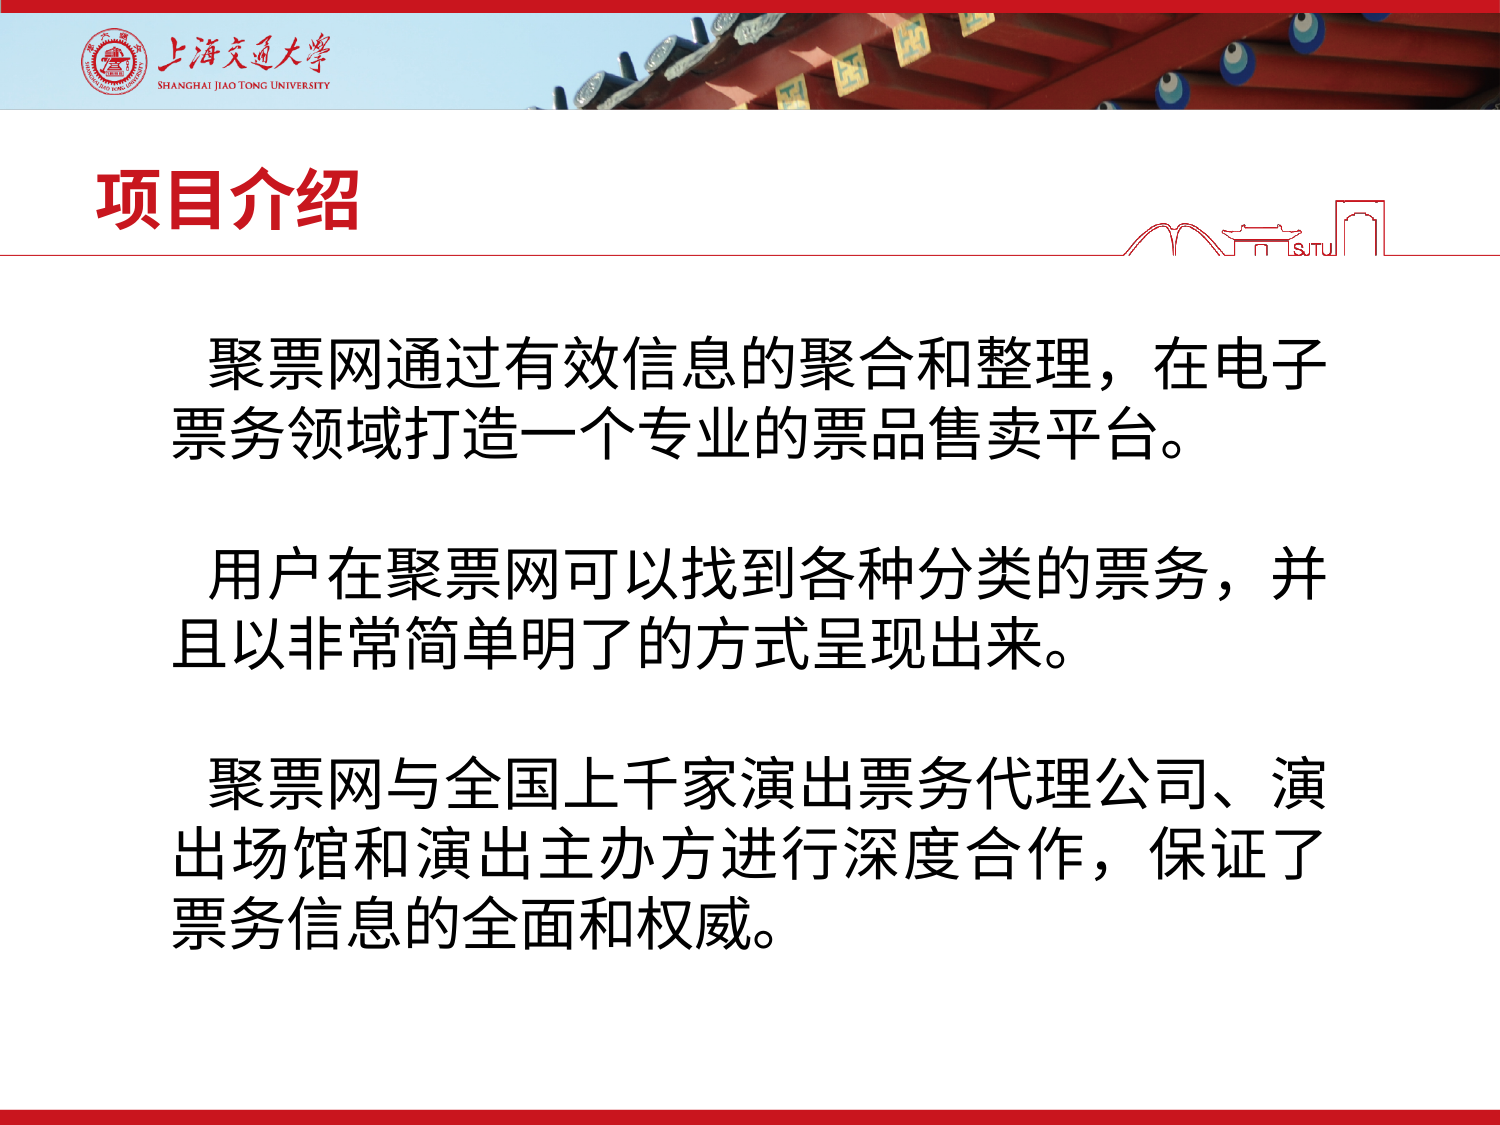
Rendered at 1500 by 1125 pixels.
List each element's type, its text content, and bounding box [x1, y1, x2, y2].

text_box 聚票网通过有效信息的聚合和整理，在电子票务领域打造一个专业的票品售卖平台。 用户在聚票网可以找到各种分类的票务，并且以非常简单明了的方式呈现出来。 聚票网与全国上千家演出票务代理公司、演出场馆和演出主办方进行深度合作，保证了票务信息的全面和权威。 [155, 320, 1345, 1035]
picture [0, 200, 1500, 256]
picture [0, 0, 1500, 110]
title 项目介绍 [81, 159, 1455, 254]
